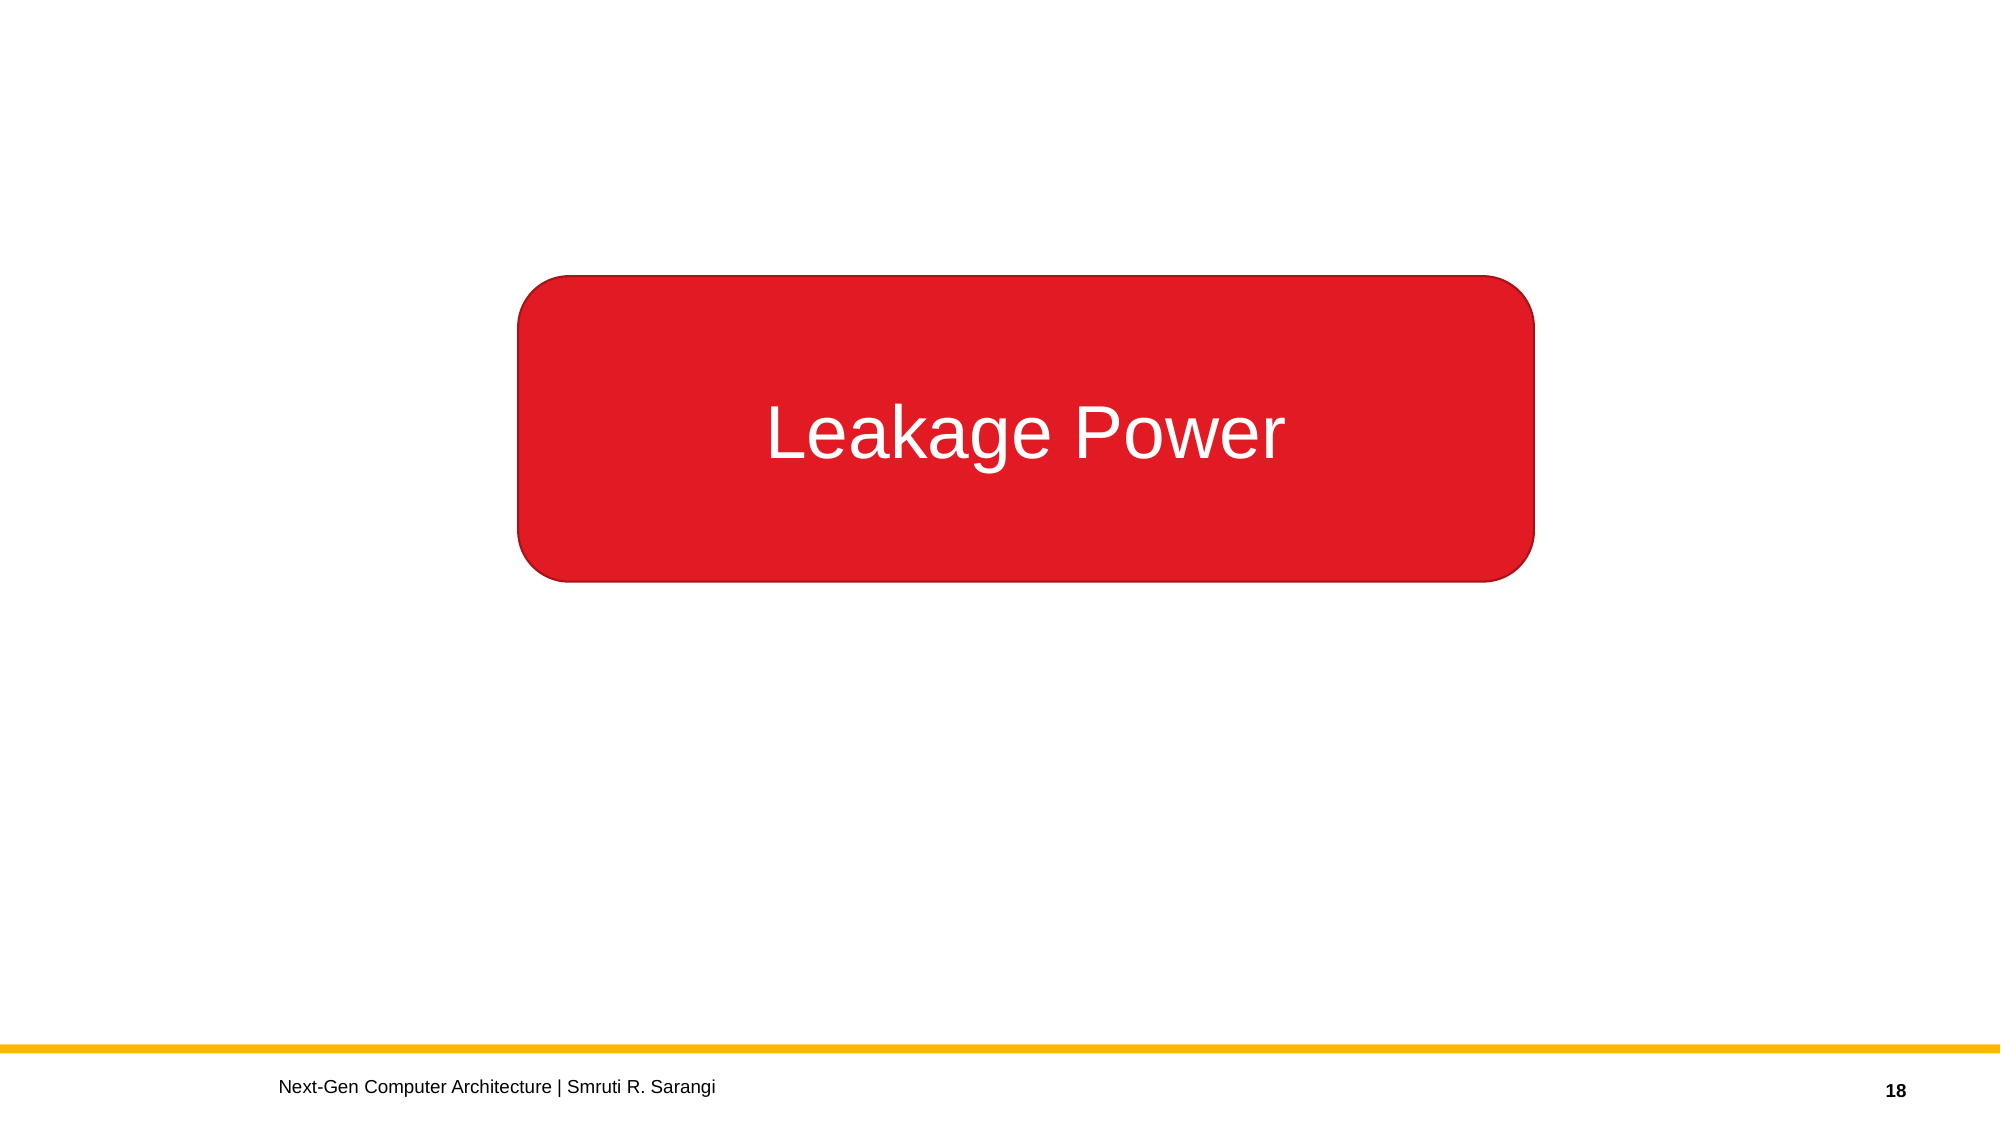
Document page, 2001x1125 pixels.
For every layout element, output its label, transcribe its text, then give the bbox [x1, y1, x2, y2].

slide_number 18 [1711, 1071, 1922, 1109]
footer Next-Gen Computer Architecture | Smruti R. Sarangi [263, 1067, 1464, 1105]
text_box Leakage Power [517, 275, 1535, 583]
